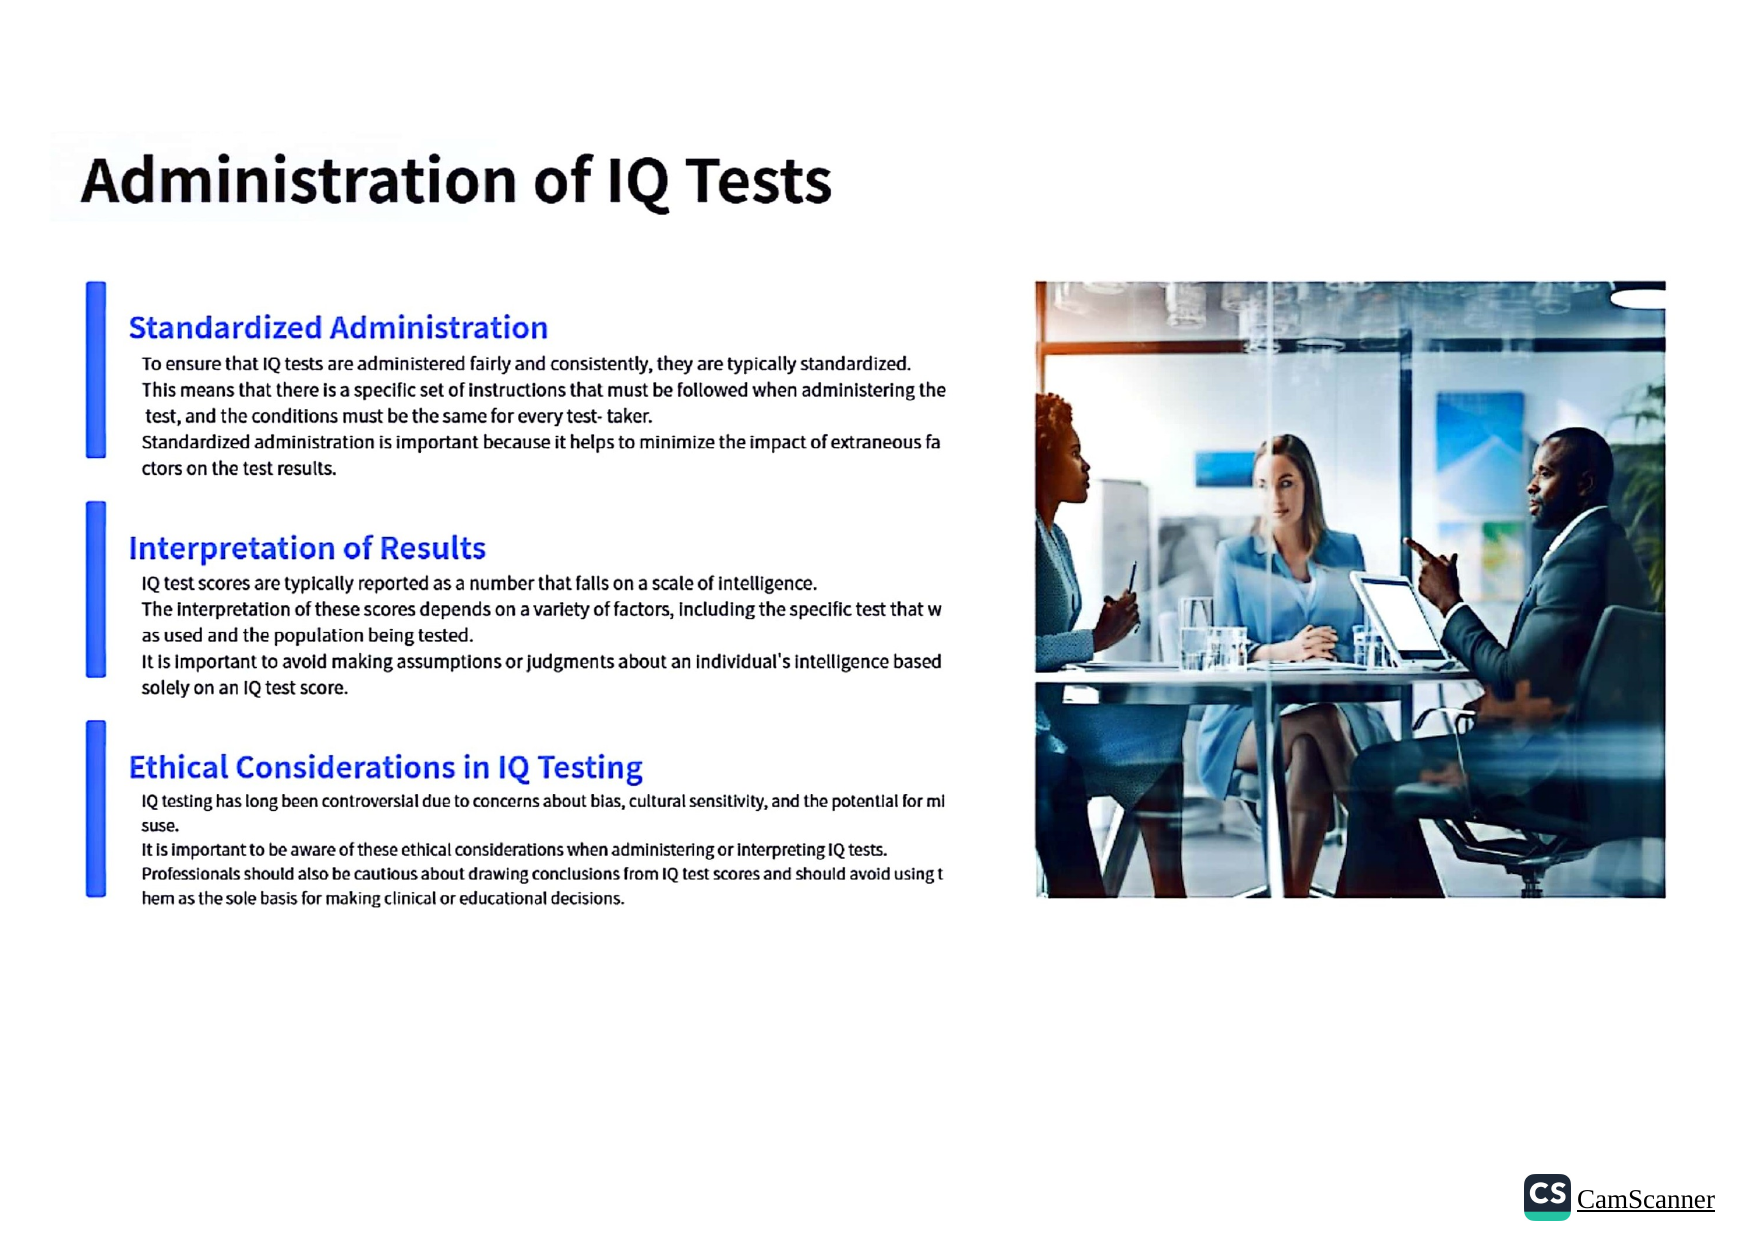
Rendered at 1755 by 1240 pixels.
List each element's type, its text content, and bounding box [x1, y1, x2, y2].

text_box CamScanner [1575, 1182, 1718, 1214]
picture [1524, 1174, 1571, 1221]
picture [49, 131, 1675, 909]
